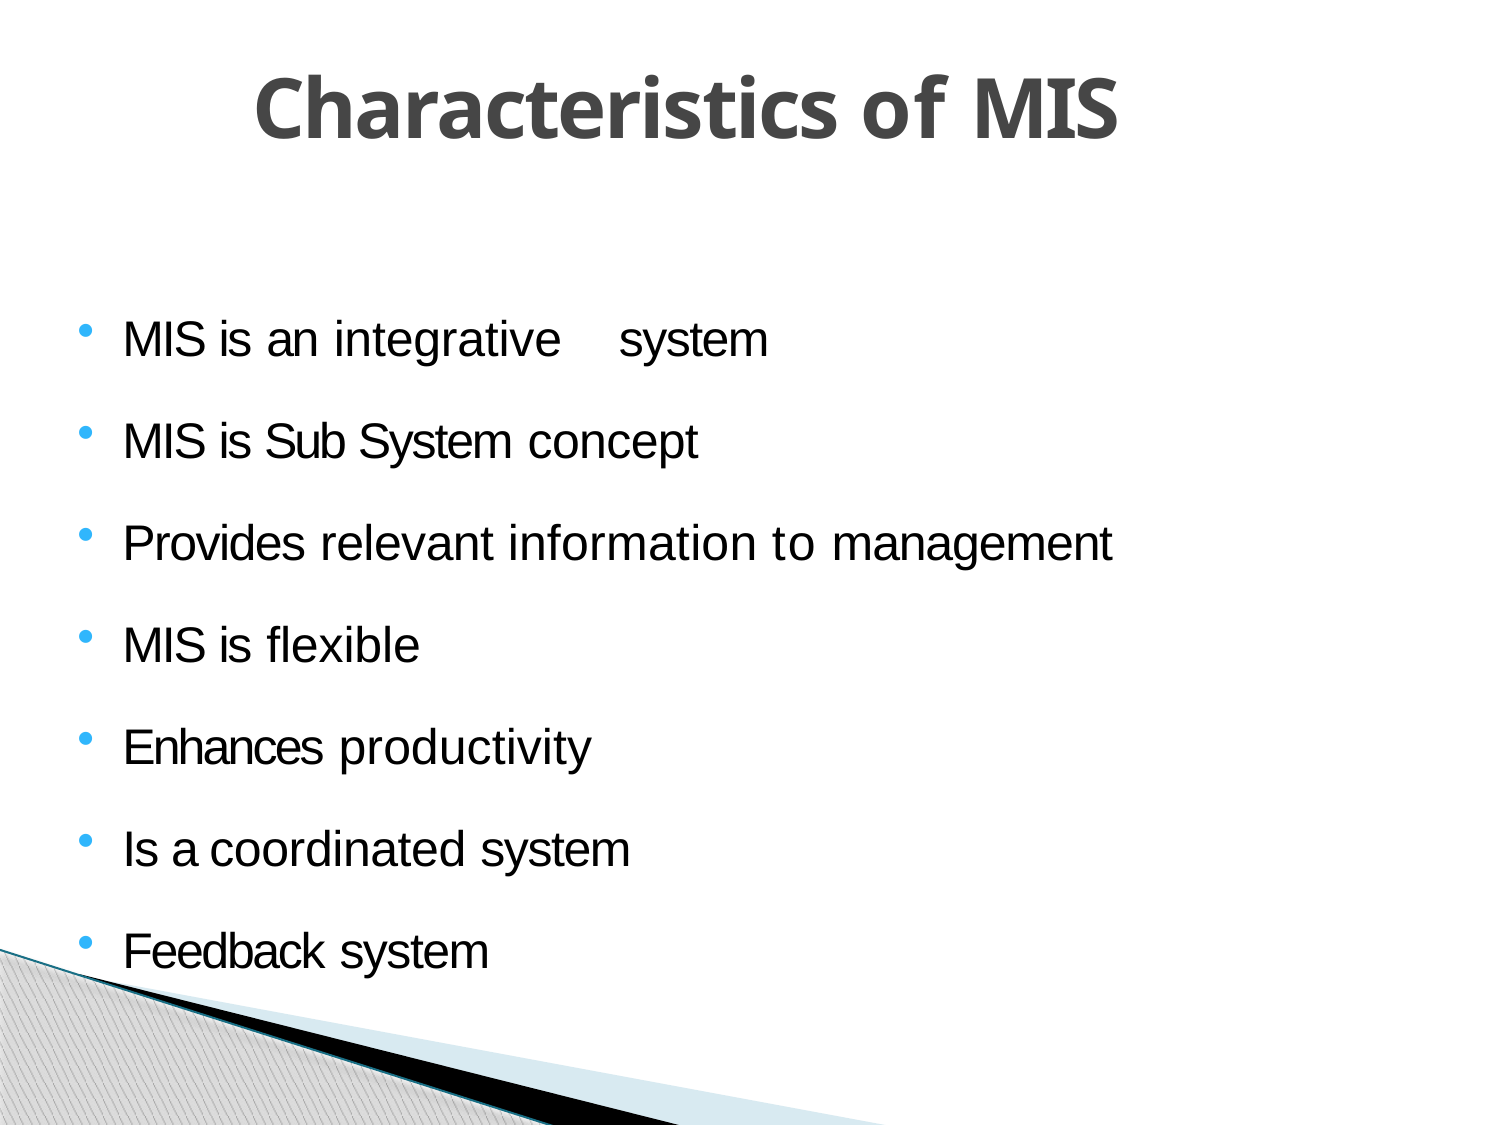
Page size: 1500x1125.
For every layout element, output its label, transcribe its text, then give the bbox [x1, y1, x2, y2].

title Characteristics of MIS [249, 8, 1135, 199]
text_box MIS is an integrative system MIS is Sub System concept Provides relevant information to management MIS is flexible Enhances productivity Is a coordinated system Feedback system [75, 262, 1250, 979]
